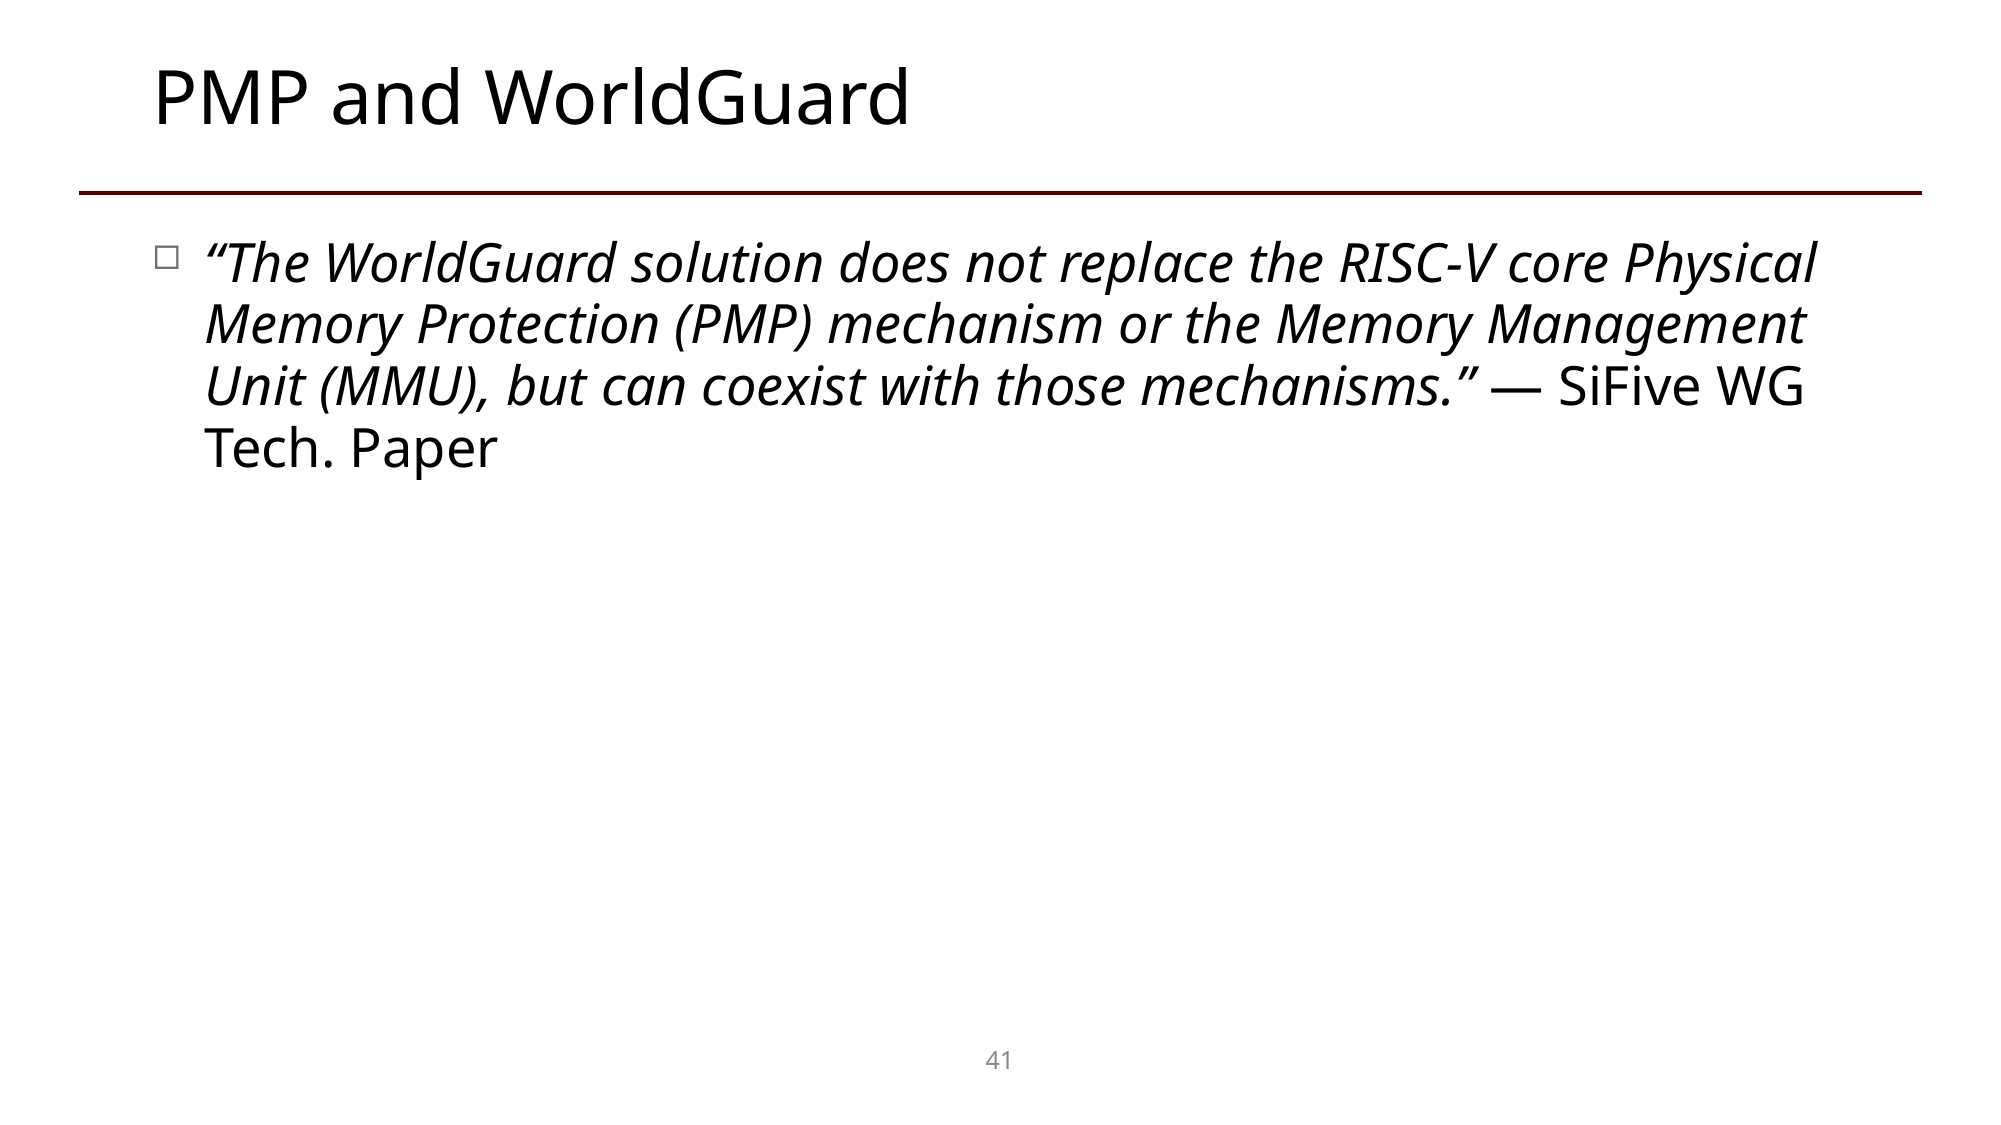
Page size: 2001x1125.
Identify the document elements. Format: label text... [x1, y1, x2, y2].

slide_number 41 [774, 1031, 1225, 1092]
title PMP and WorldGuard [137, 33, 1863, 168]
list “The WorldGuard solution does not replace the RISC-V core Physical Memory Protection (PMP) mechanism or the Memory Management Unit (MMU), but can coexist with those mechanisms.” — SiFive WG Tech. Paper [137, 225, 1863, 1016]
